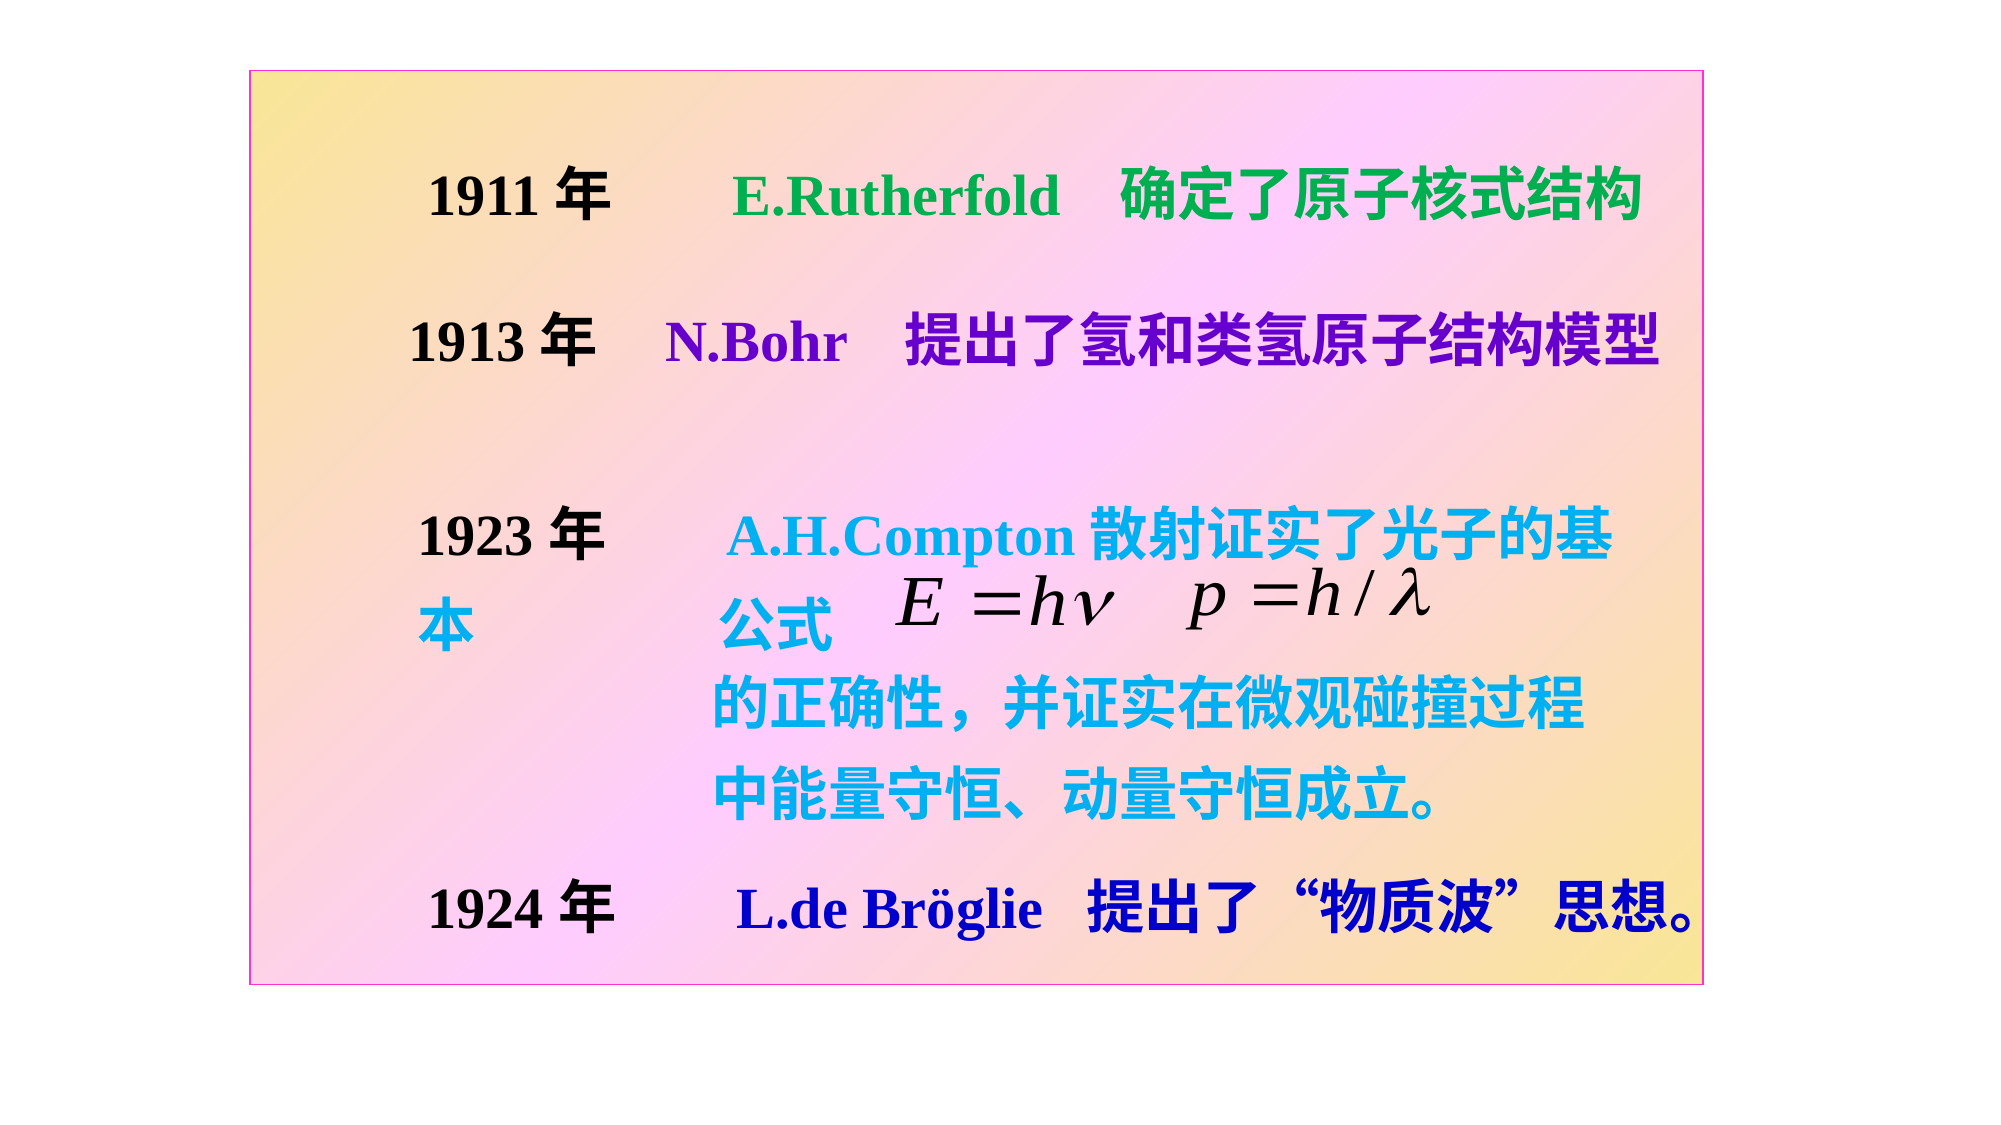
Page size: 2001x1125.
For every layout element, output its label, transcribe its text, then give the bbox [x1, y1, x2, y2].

text_box 1911年 E.Rutherfold 确定了原子核式结构 [412, 149, 1692, 235]
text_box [402, 468, 1670, 837]
text_box 1913年 N.Bohr 提出了氢和类氢原子结构模型 [390, 274, 1680, 621]
text_box [249, 70, 1703, 985]
text_box 1924年 L.de Bröglie 提出了“物质波”思想。 [412, 862, 1750, 948]
